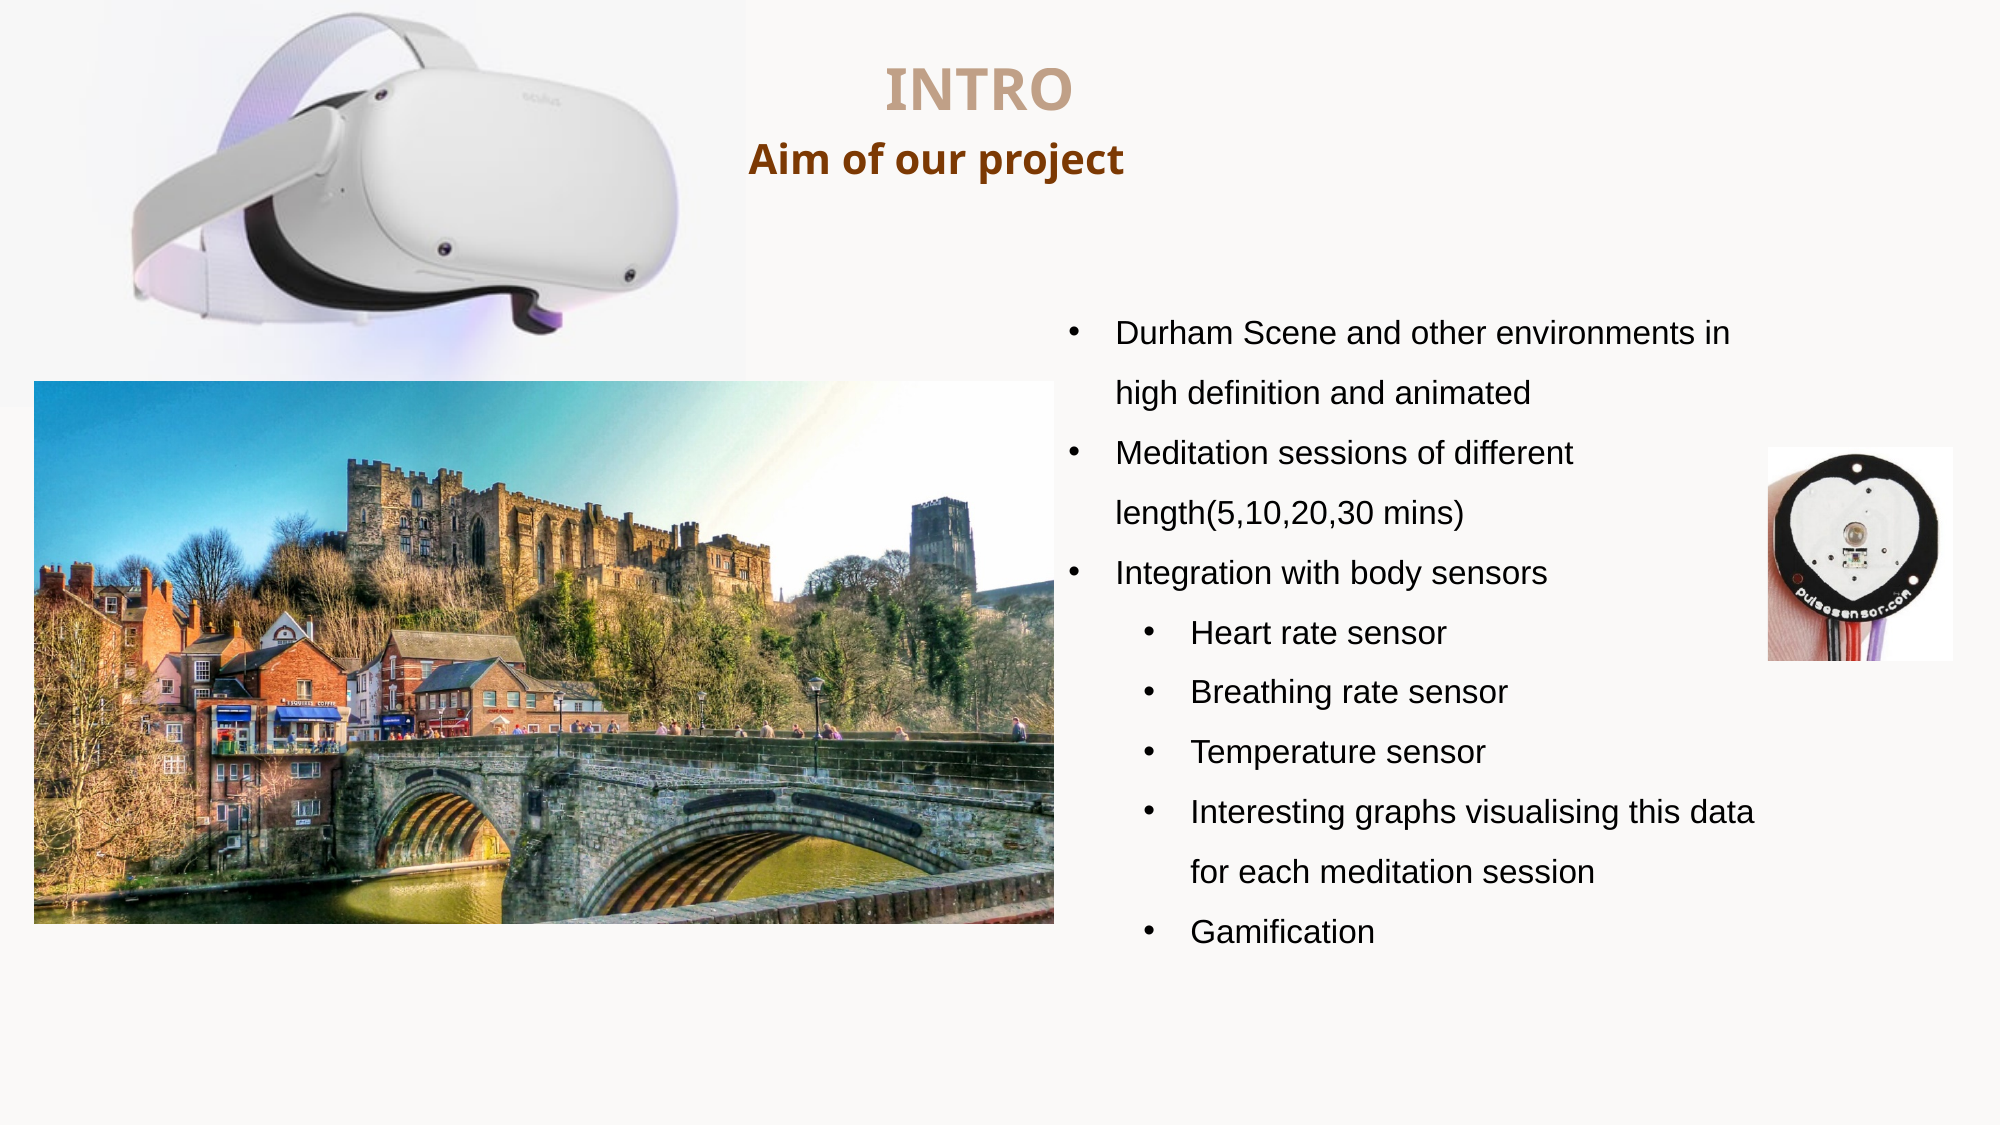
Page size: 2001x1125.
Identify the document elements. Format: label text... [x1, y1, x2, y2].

text_box INTRO [871, 44, 1129, 125]
text_box [0, 0, 747, 407]
picture [1767, 416, 1953, 661]
text_box Aim of our project [733, 125, 1524, 190]
text_box Durham Scene and other environments in high definition and animated Meditation sessions of different length(5,10,20,30 mins) Integration with body sensors Heart rate sensor Breathing rate sensor Temperature sensor Interesting graphs visualising this data for each meditation session Gamification [1053, 284, 1818, 958]
picture [34, 381, 1054, 924]
